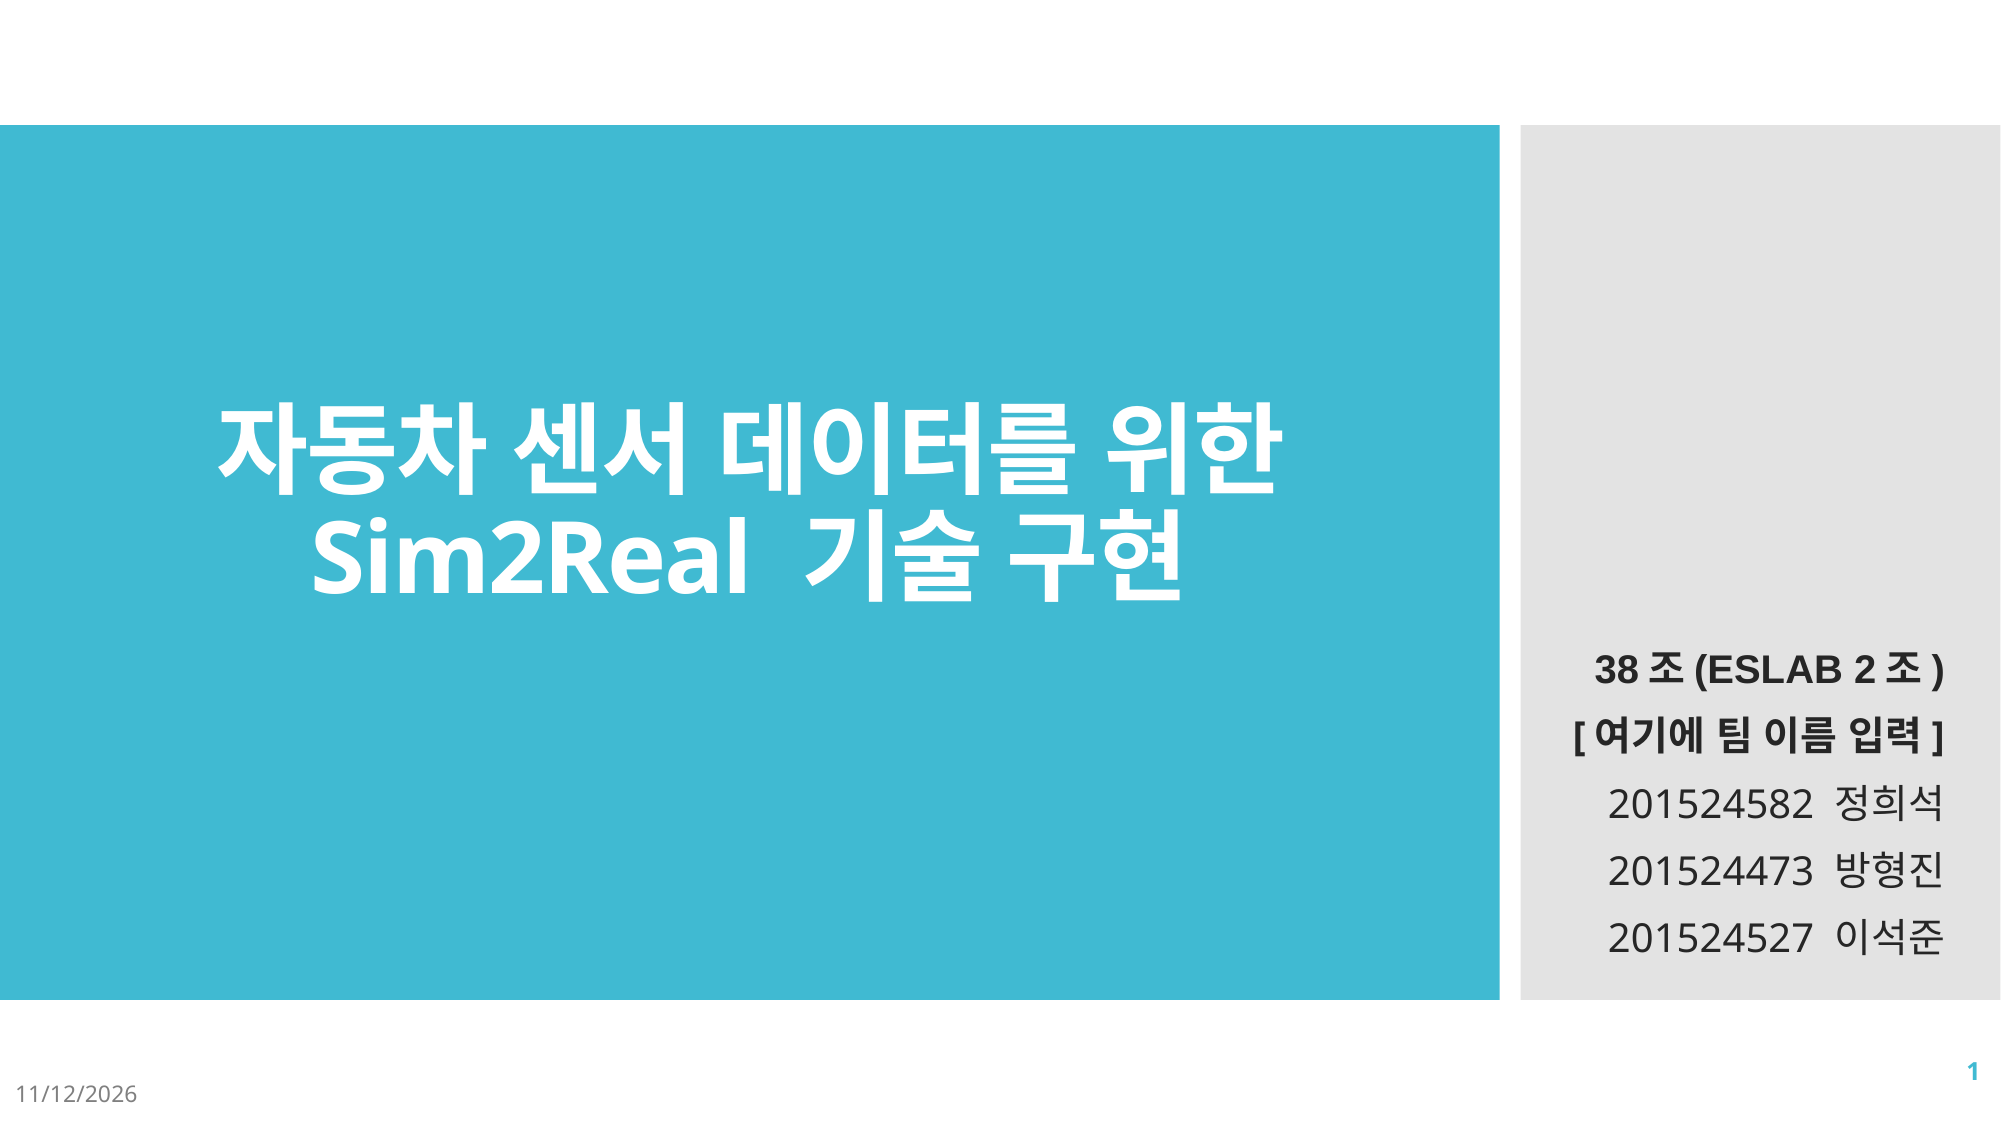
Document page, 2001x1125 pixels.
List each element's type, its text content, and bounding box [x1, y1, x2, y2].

slide_number 1 [1744, 1042, 1996, 1103]
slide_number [0, 1065, 450, 1125]
subtitle 38조(ESLAB 2조) [여기에 팀 이름 입력] 201524582 정희석 201524473 방형진 201524527 이석준 [1528, 641, 1960, 1002]
title 자동차 센서 데이터를 위한 Sim2Real 기술 구현 [0, 290, 1500, 726]
